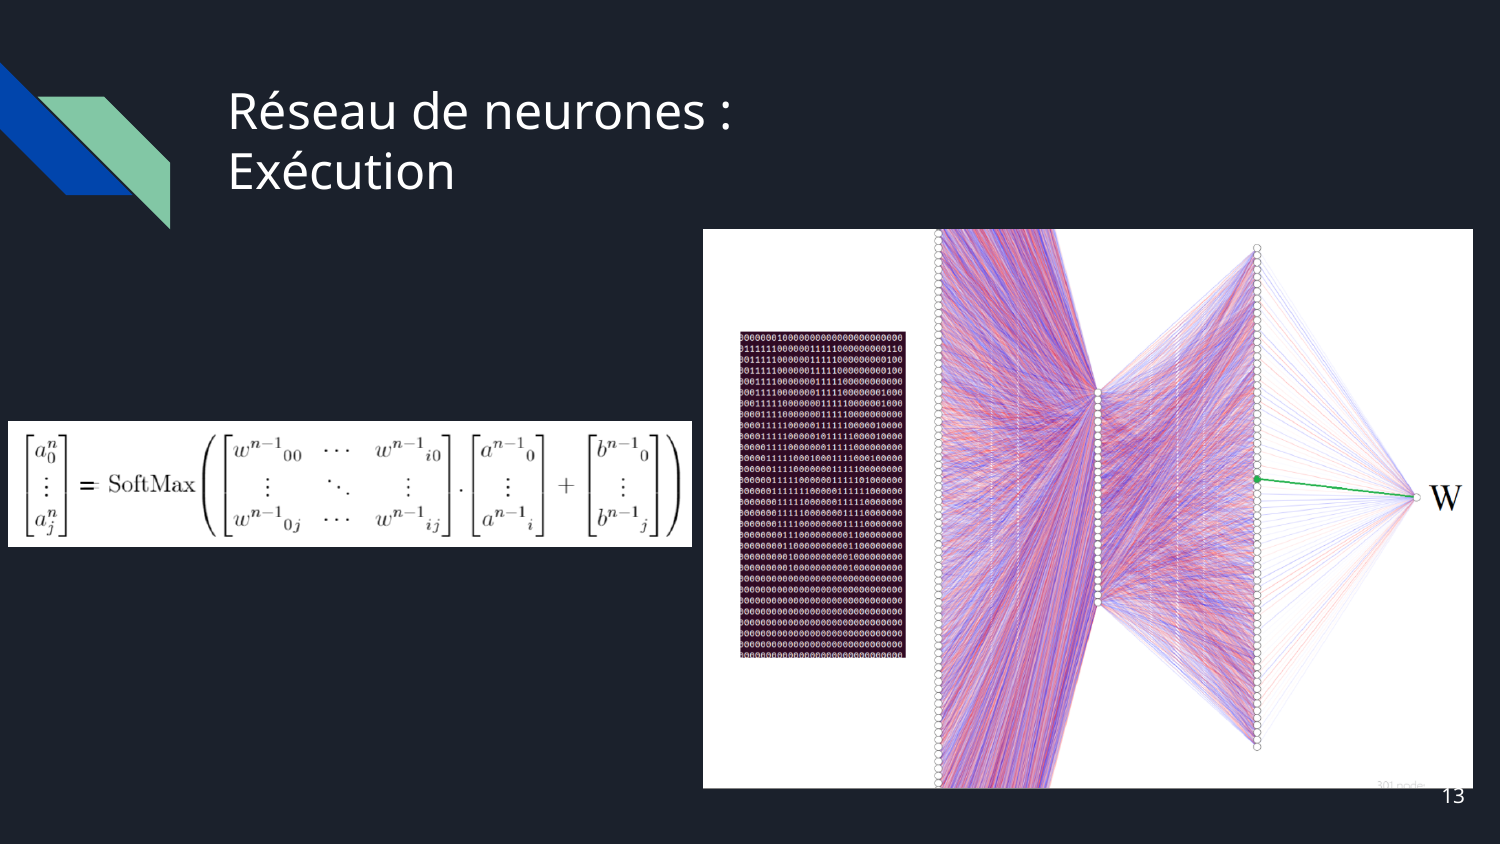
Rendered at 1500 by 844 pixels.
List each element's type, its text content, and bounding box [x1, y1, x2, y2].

picture [8, 421, 692, 547]
picture [703, 228, 1473, 789]
slide_number 13 [1389, 764, 1480, 830]
title Réseau de neurones : Exécution [212, 64, 1368, 215]
